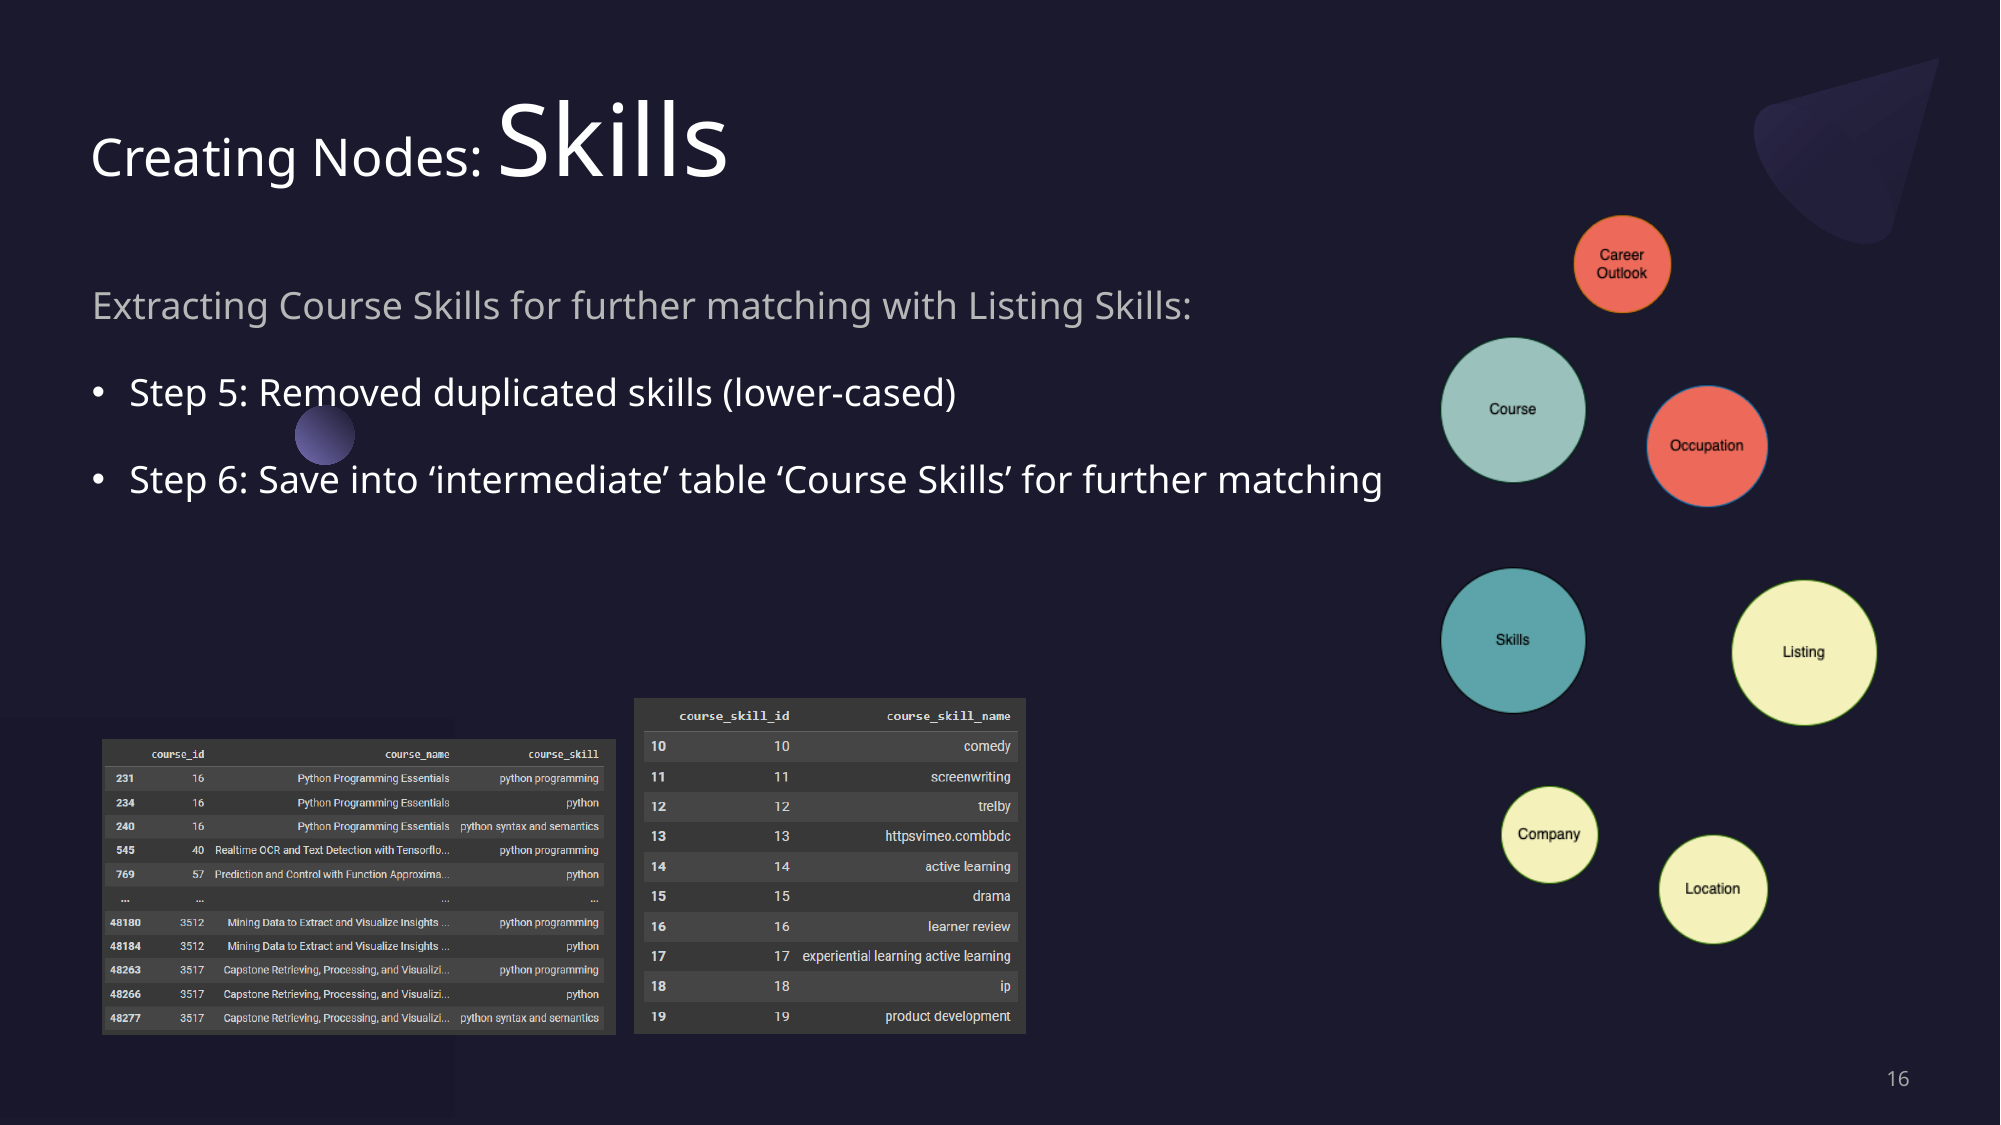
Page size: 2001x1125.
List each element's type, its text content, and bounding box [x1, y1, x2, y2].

picture [634, 698, 1027, 1034]
title Creating Nodes: Skills [90, 90, 1911, 309]
slide_number ‹#› [1632, 1067, 1910, 1093]
list Extracting Course Skills for further matching with Listing Skills: Step 5: Removed duplicated skills (lower-cased) Step 6: Save into ‘intermediate’ table ‘Course Skills’ for further matching [91, 277, 1429, 976]
picture [0, 717, 617, 1118]
picture [1427, 203, 1891, 957]
